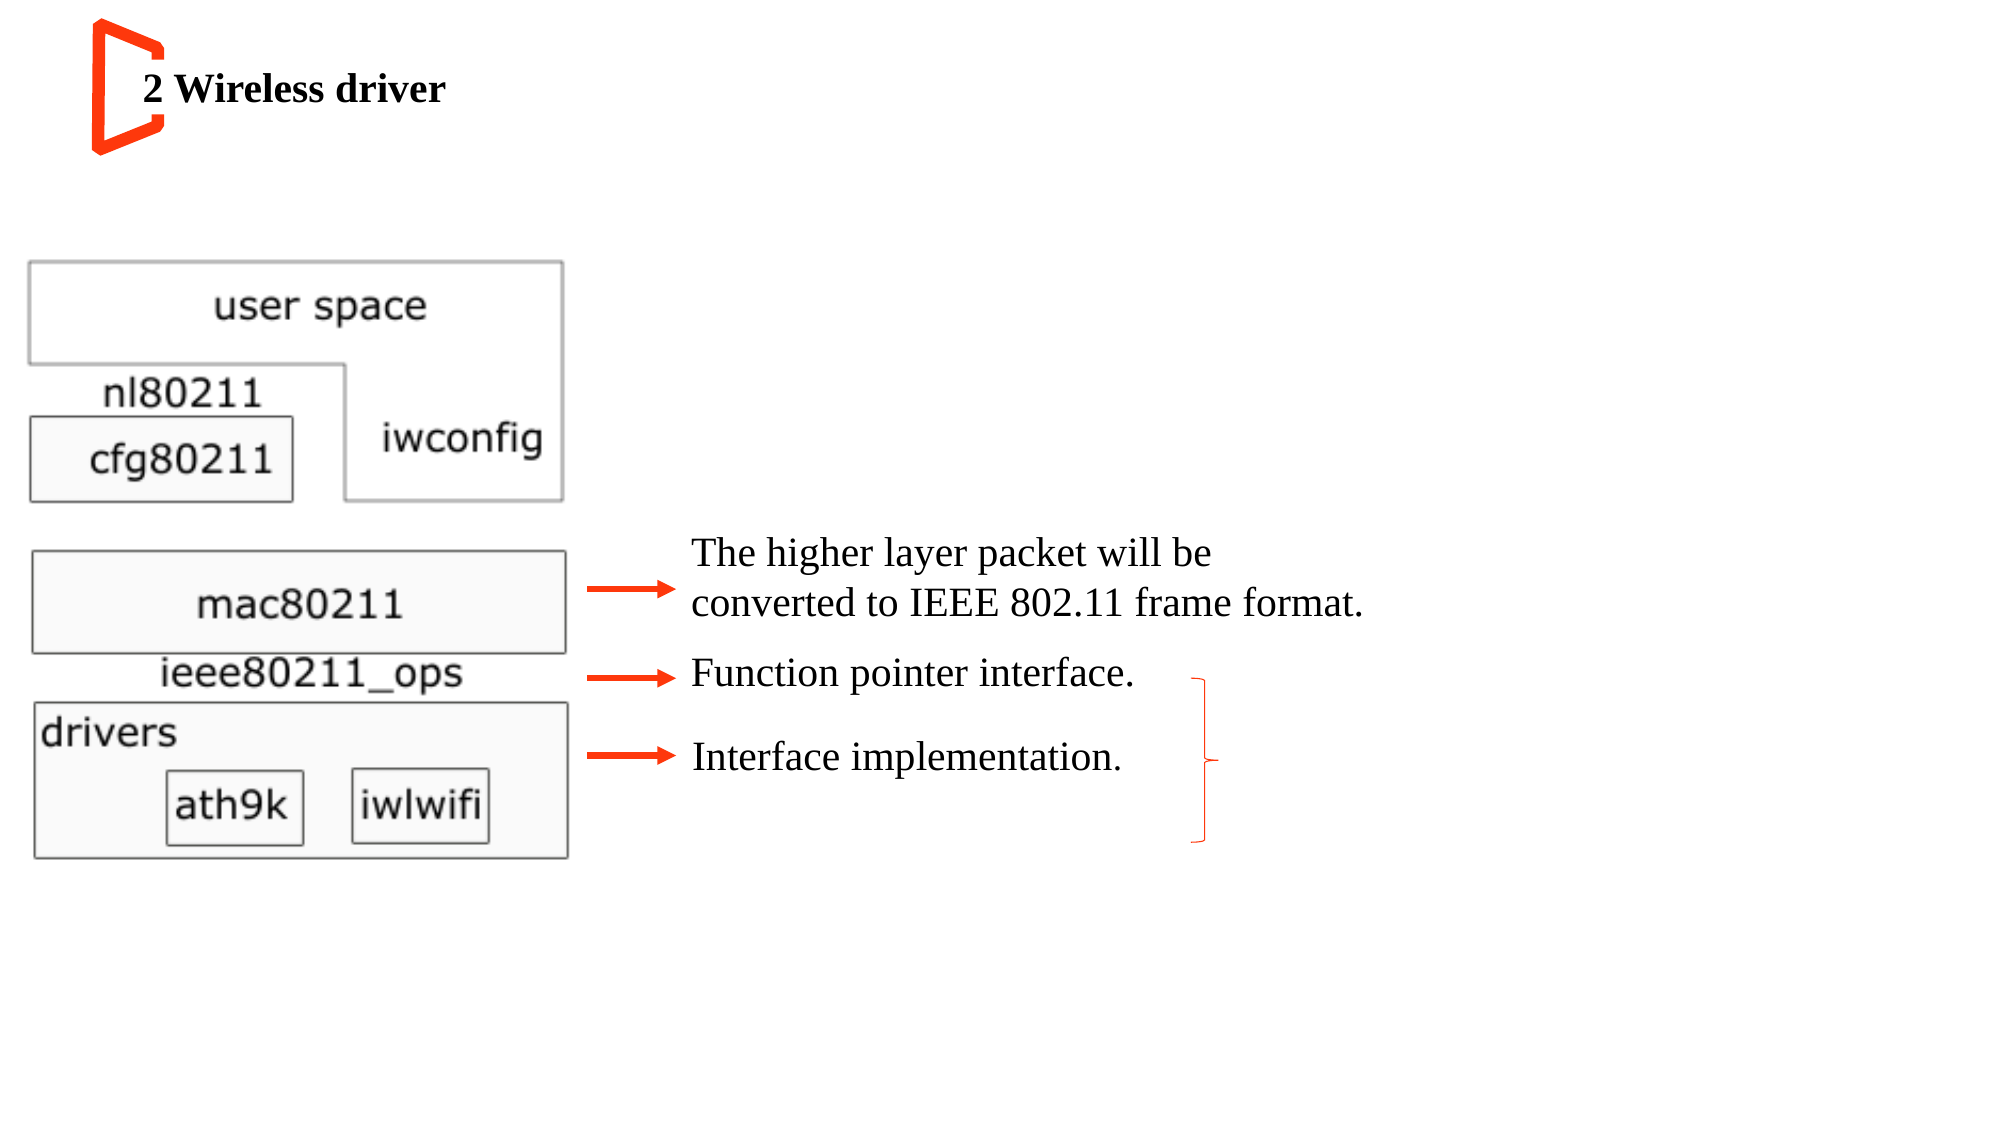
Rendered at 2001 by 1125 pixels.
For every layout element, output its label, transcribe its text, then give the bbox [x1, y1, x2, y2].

text_box [1190, 677, 1219, 843]
text_box Function pointer interface. [676, 637, 1830, 703]
list 2 Wireless driver [128, 59, 471, 115]
picture [0, 241, 595, 877]
text_box The higher layer packet will be converted to IEEE 802.11 frame format. [676, 517, 1677, 633]
text_box Interface implementation. [677, 721, 1138, 786]
